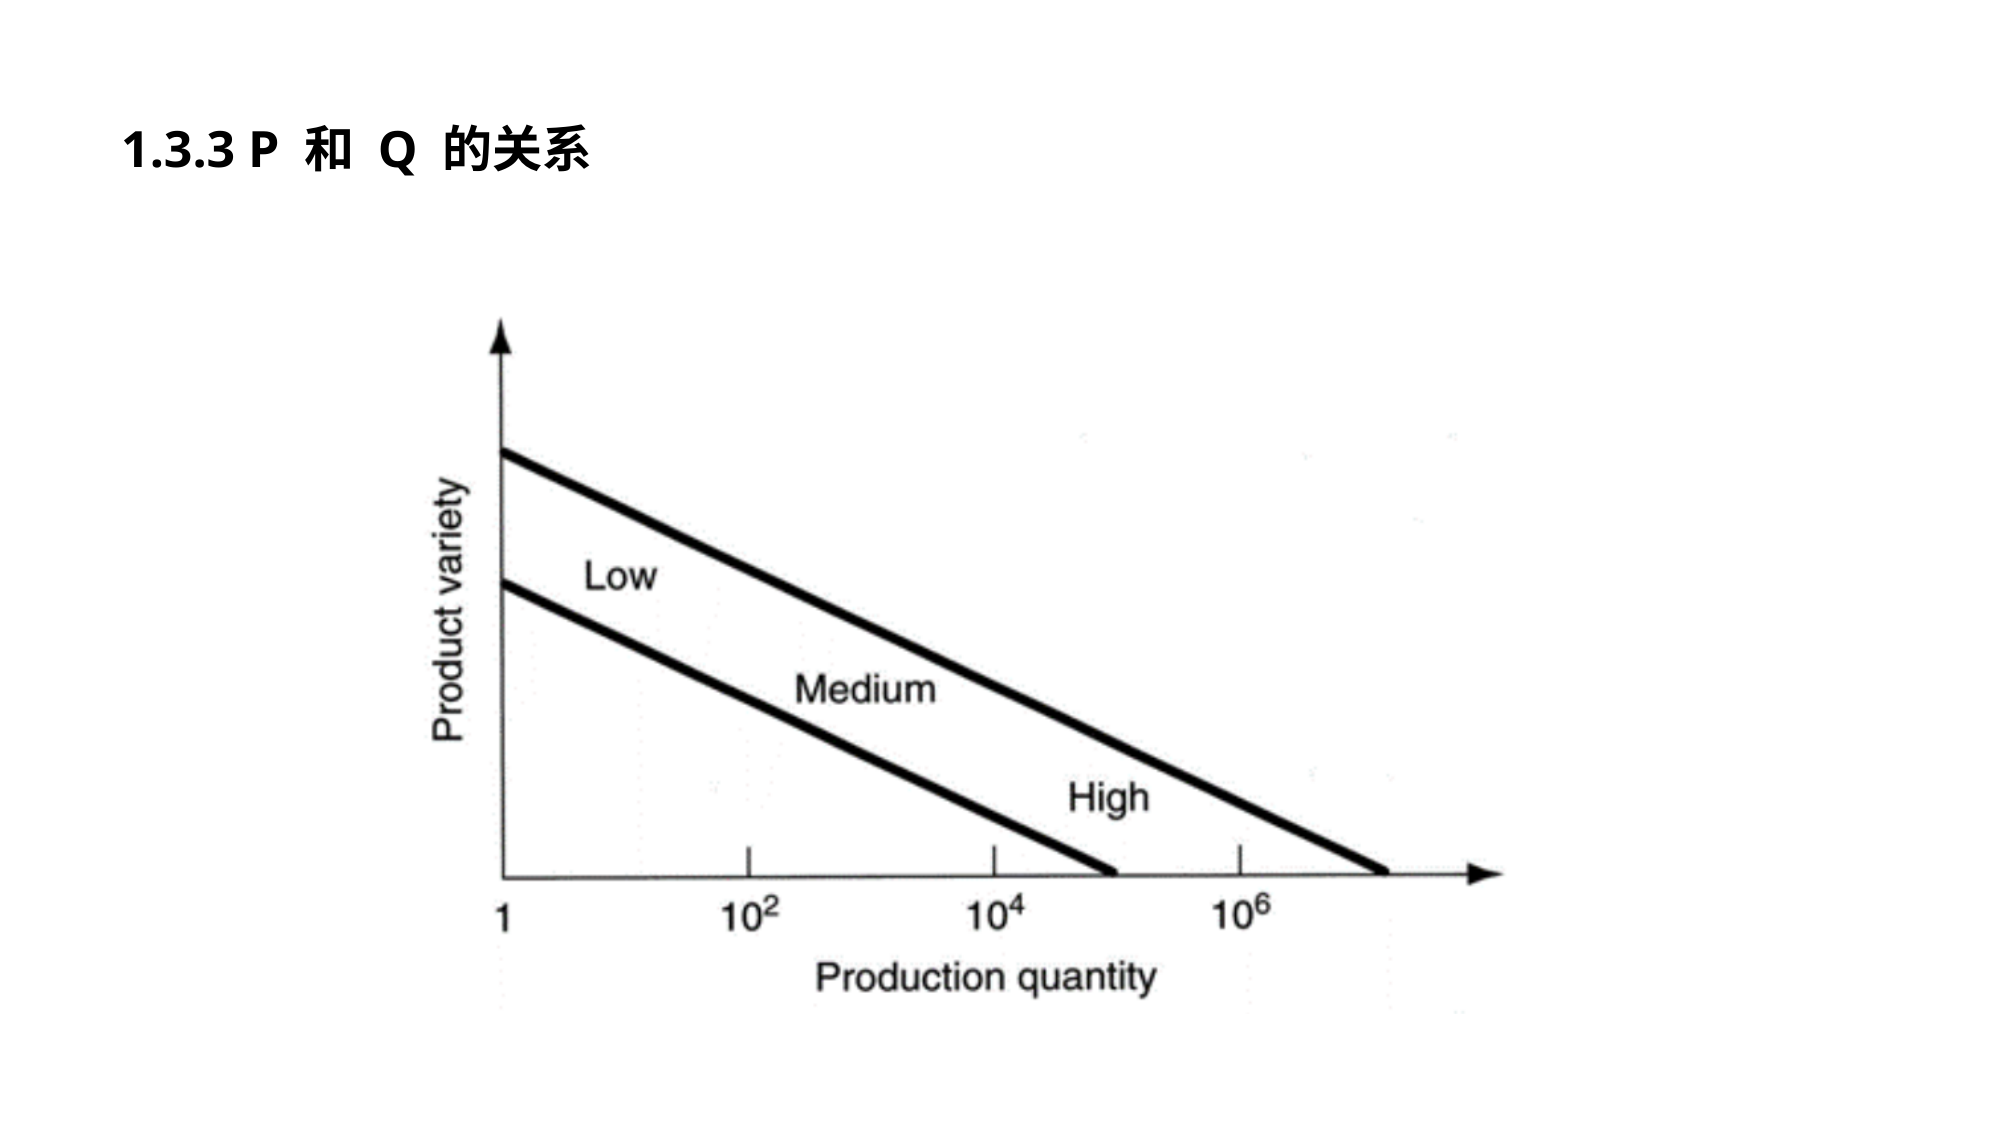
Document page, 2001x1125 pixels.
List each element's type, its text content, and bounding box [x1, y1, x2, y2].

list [409, 299, 1528, 1014]
title 1.3.3 P 和 Q 的关系 [106, 42, 1832, 260]
